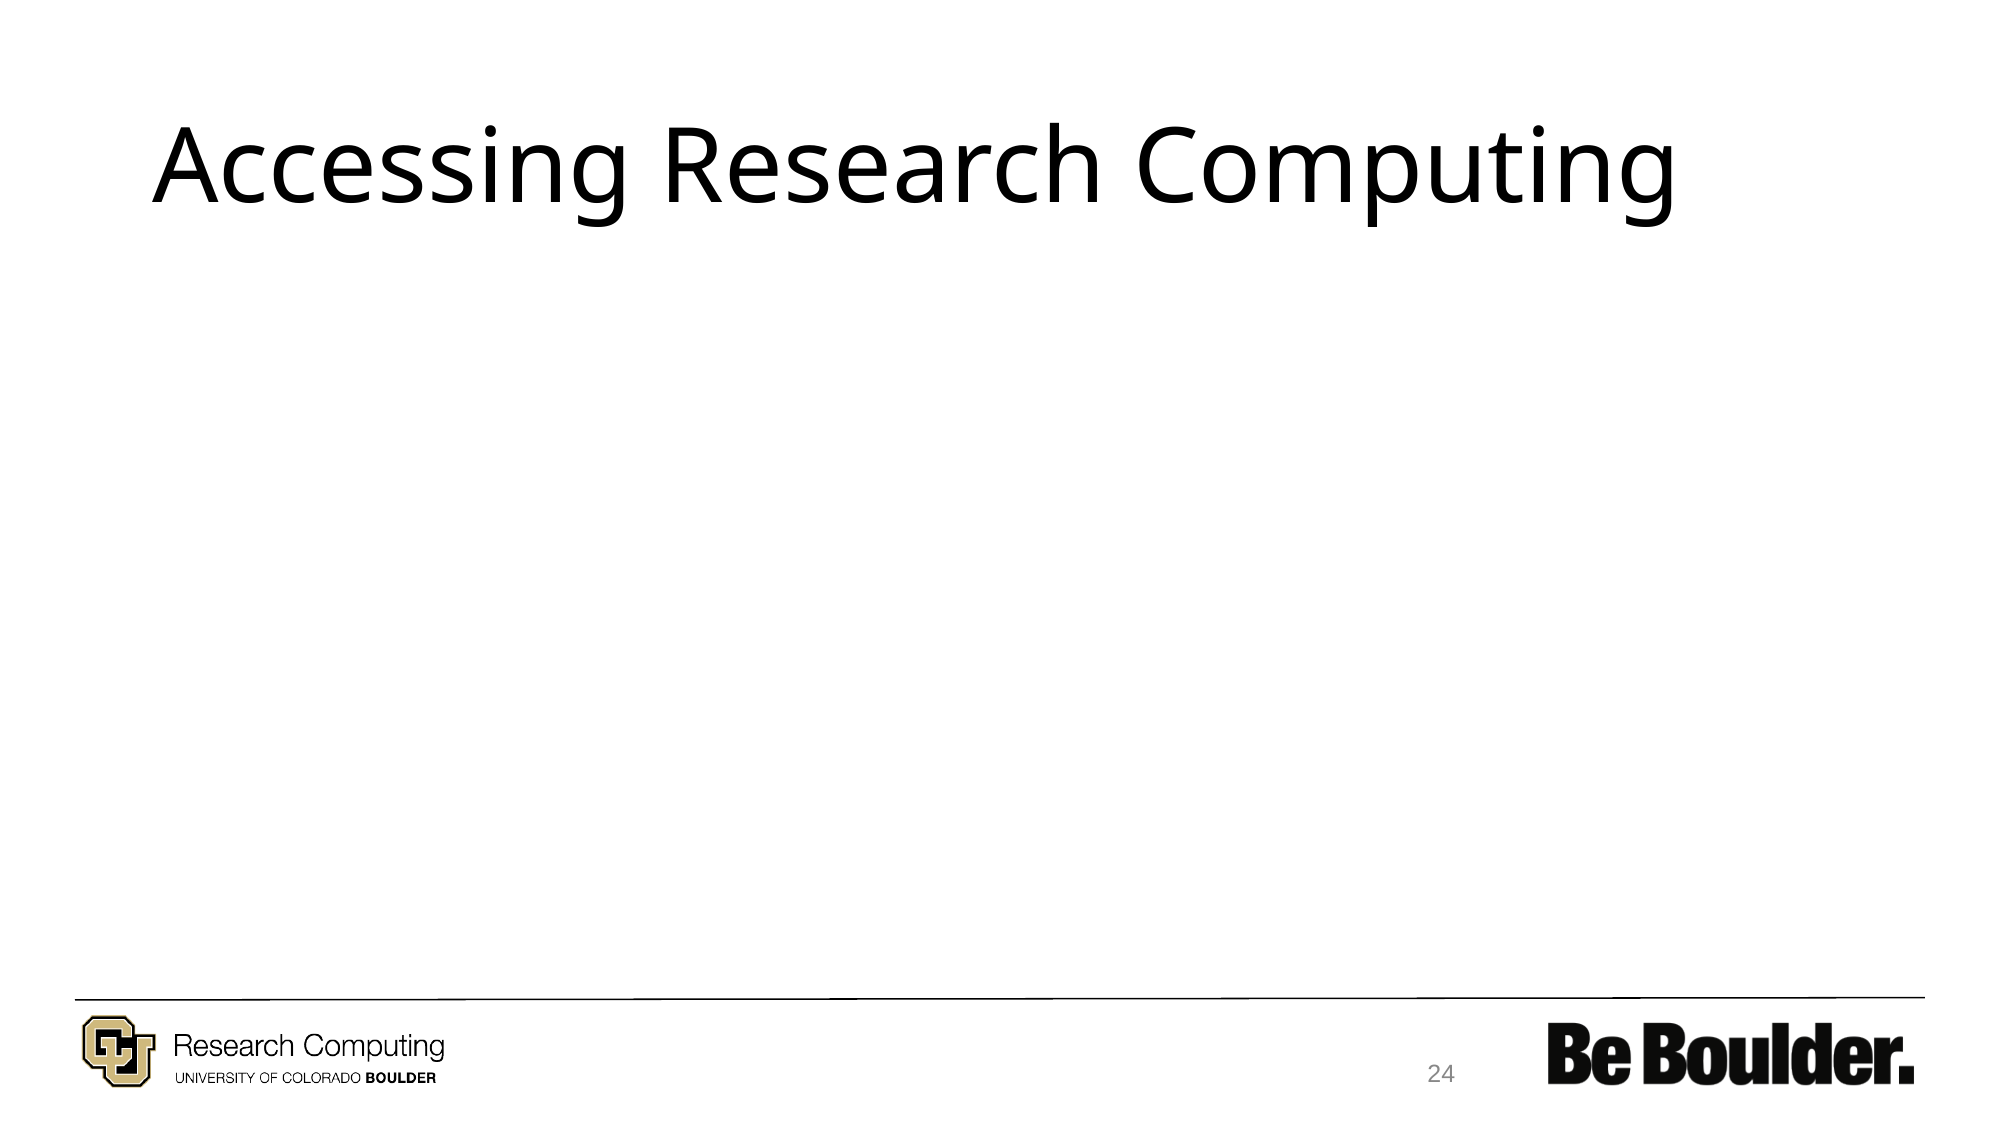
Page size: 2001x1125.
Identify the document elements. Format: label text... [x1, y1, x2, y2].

title Accessing Research Computing [137, 59, 1863, 278]
slide_number ‹#› [1412, 1042, 1525, 1103]
picture [81, 1015, 444, 1088]
picture [1524, 1015, 1938, 1088]
